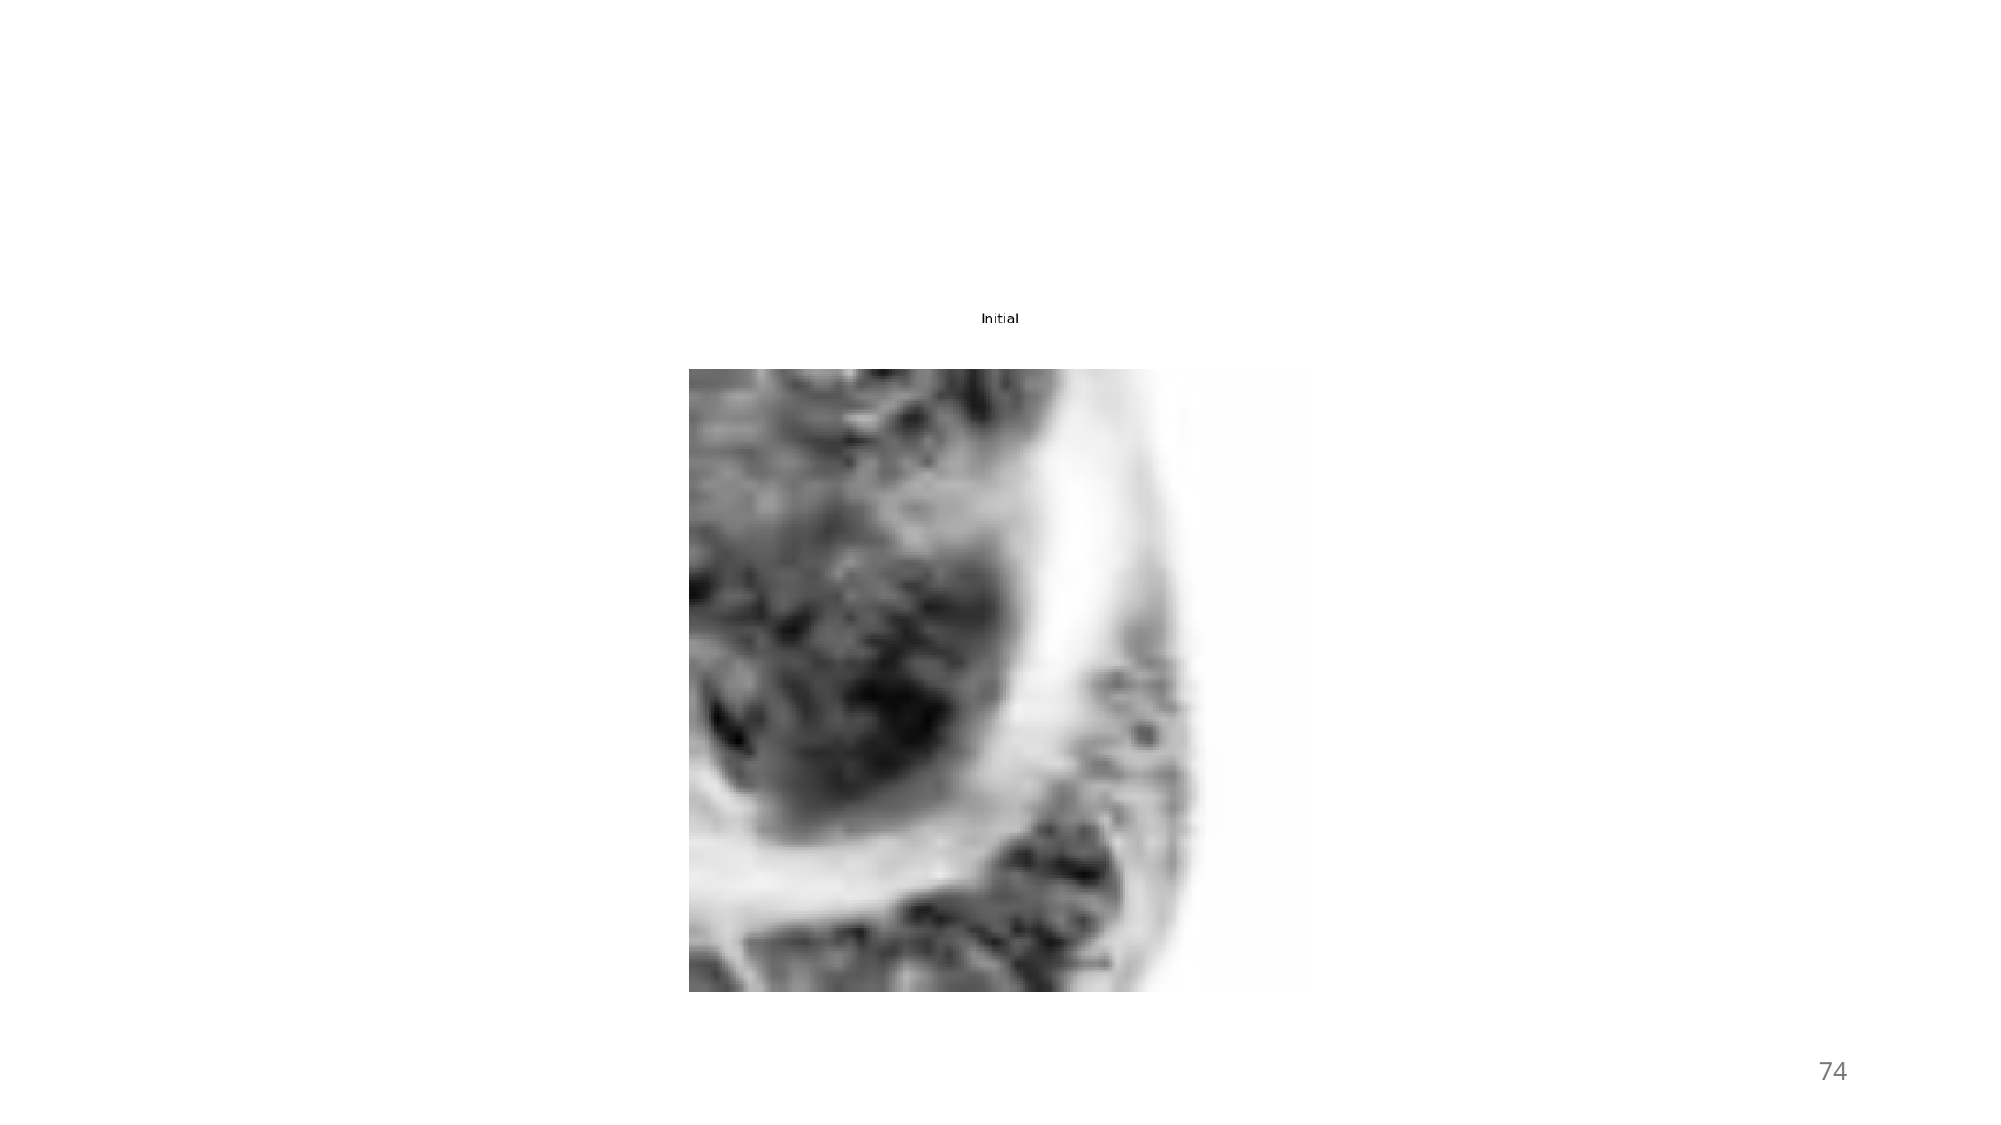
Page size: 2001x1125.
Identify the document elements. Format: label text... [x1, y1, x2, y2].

slide_number 74 [1412, 1042, 1863, 1103]
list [404, 298, 1595, 1014]
